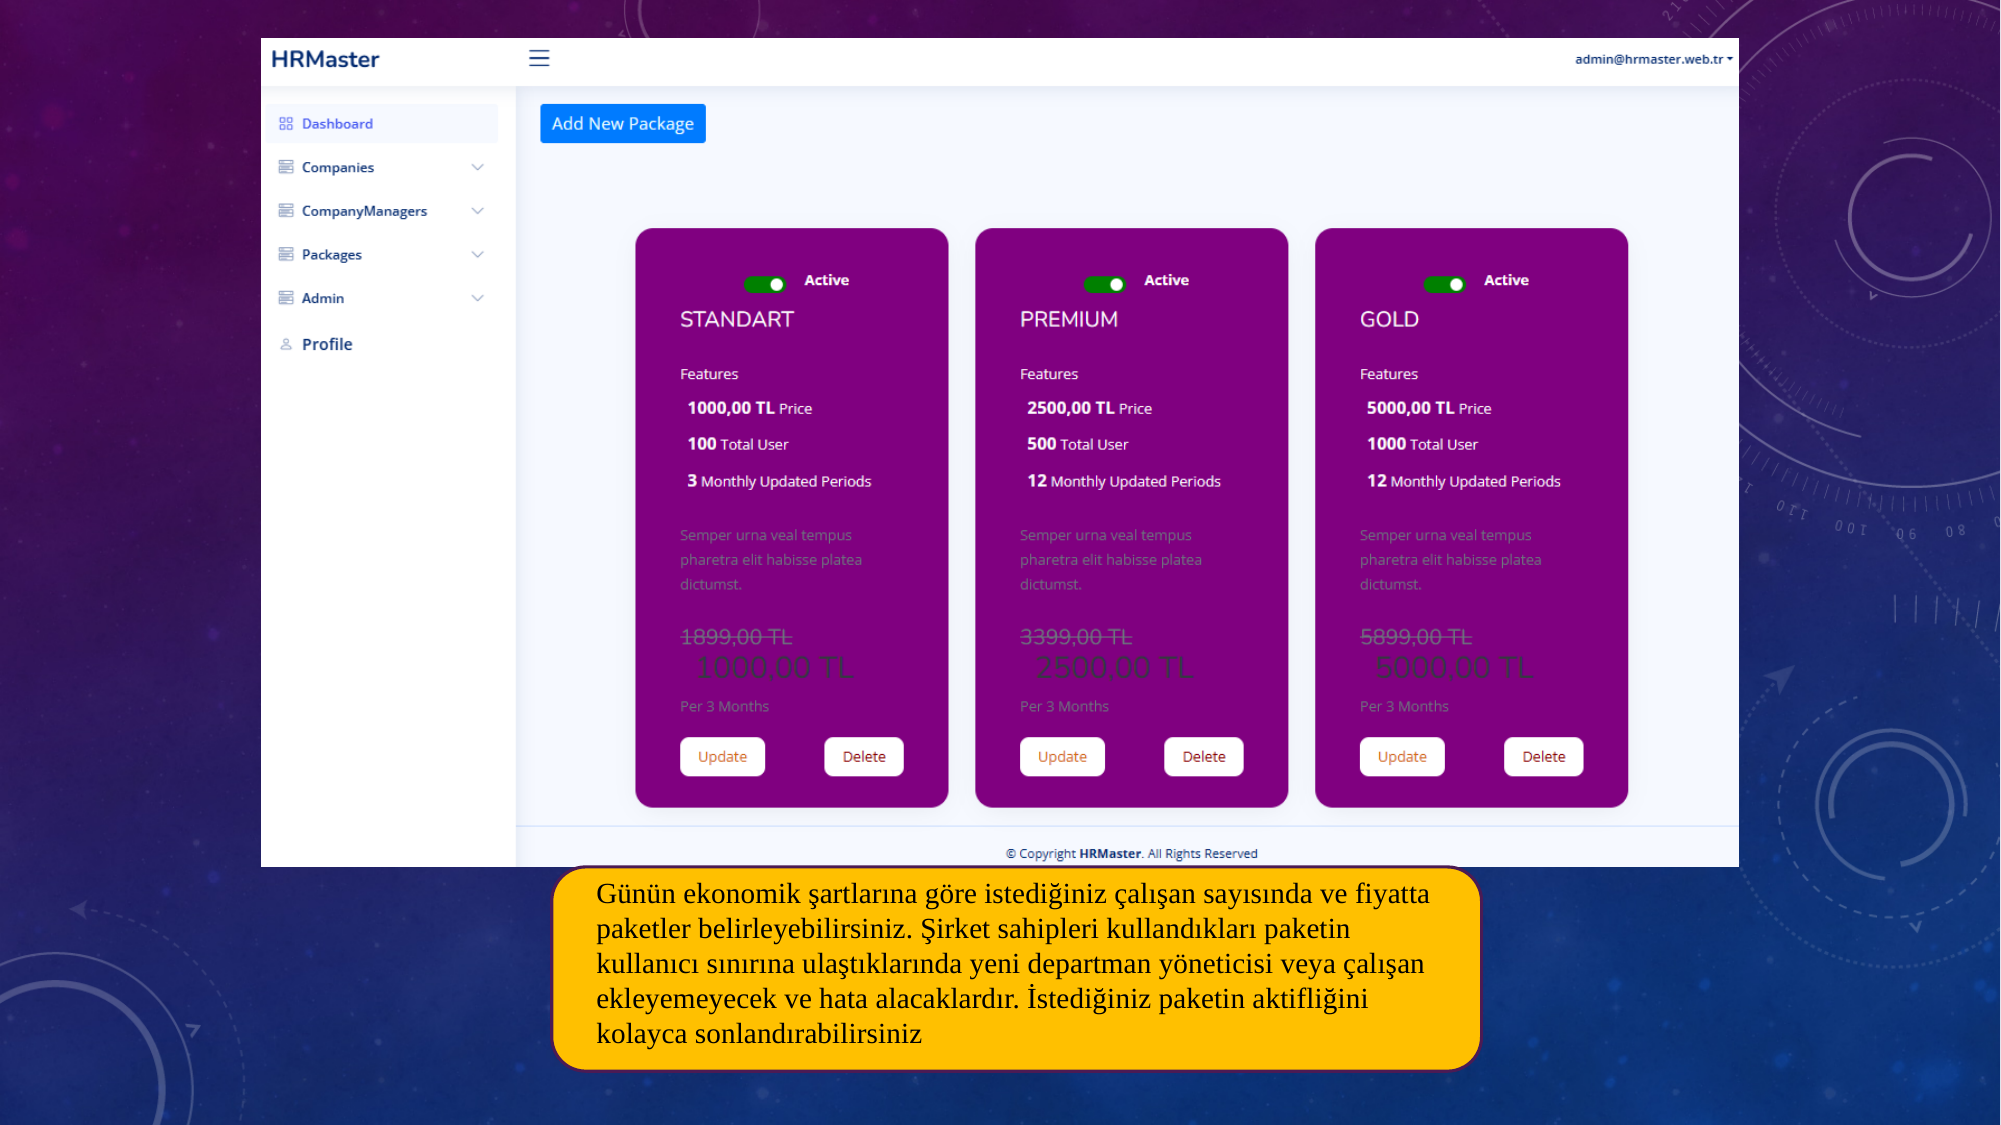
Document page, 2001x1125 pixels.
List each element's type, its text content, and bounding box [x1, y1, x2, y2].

text_box [550, 879, 1484, 1073]
picture [0, 0, 2001, 1125]
text_box Günün ekonomik şartlarına göre istediğiniz çalışan sayısında ve fiyatta paketler belirleyebilirsiniz. Şirket sahipleri kullandıkları paketin kullanıcı sınırına ulaştıklarında yeni departman yöneticisi veya çalışan ekleyemeyecek ve hata alacaklardır. İstediğiniz paketin aktifliğini kolayca sonlandırabilirsiniz [581, 879, 1452, 1057]
